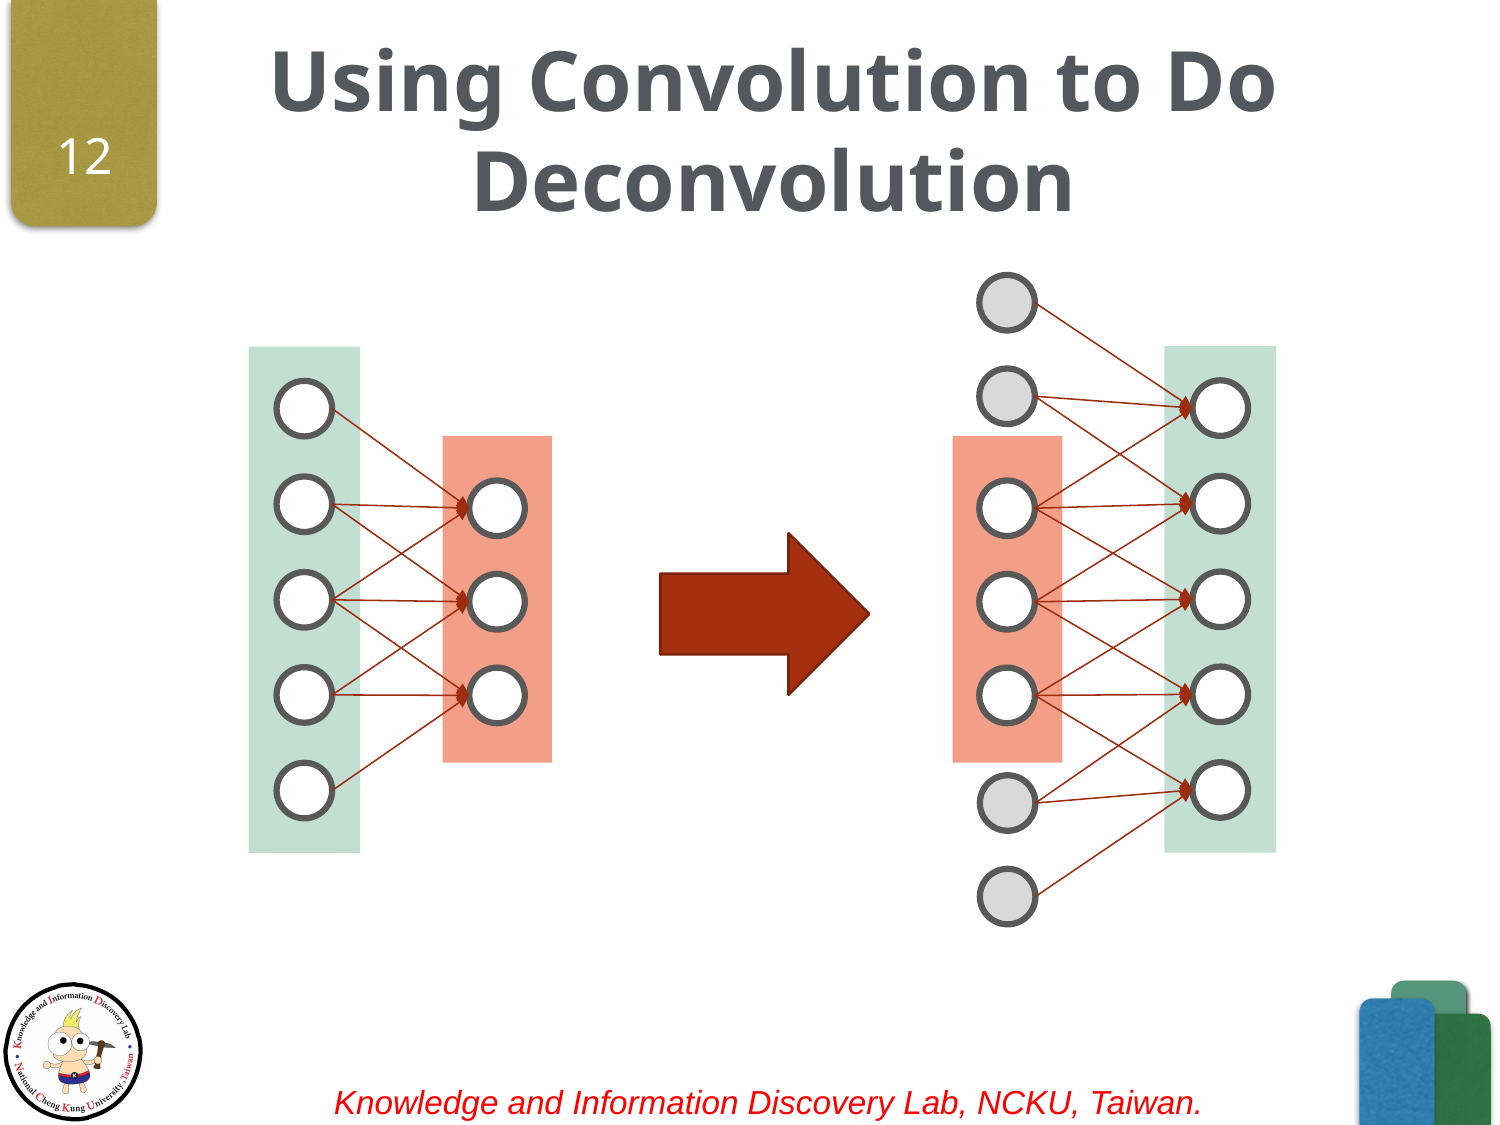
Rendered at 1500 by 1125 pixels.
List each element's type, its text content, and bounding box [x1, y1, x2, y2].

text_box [331, 507, 470, 600]
slide_number 12 [26, 129, 143, 190]
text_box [952, 435, 1028, 763]
text_box [978, 867, 1036, 926]
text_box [1196, 345, 1277, 853]
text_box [1034, 395, 1193, 407]
text_box [978, 273, 1037, 332]
title Using Convolution to Do Deconvolution [168, 14, 1379, 243]
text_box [1035, 693, 1193, 789]
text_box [1034, 407, 1193, 503]
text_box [331, 601, 470, 695]
picture [11, 0, 157, 227]
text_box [473, 435, 553, 763]
picture [8, 987, 138, 1117]
text_box [658, 532, 871, 696]
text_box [1034, 598, 1193, 695]
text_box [1035, 789, 1193, 897]
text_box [1034, 503, 1193, 598]
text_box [331, 695, 470, 791]
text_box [1034, 302, 1193, 395]
text_box [978, 773, 1030, 833]
picture [1359, 998, 1491, 1125]
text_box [331, 503, 470, 507]
text_box [978, 367, 1029, 426]
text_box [331, 408, 470, 503]
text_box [248, 346, 361, 854]
